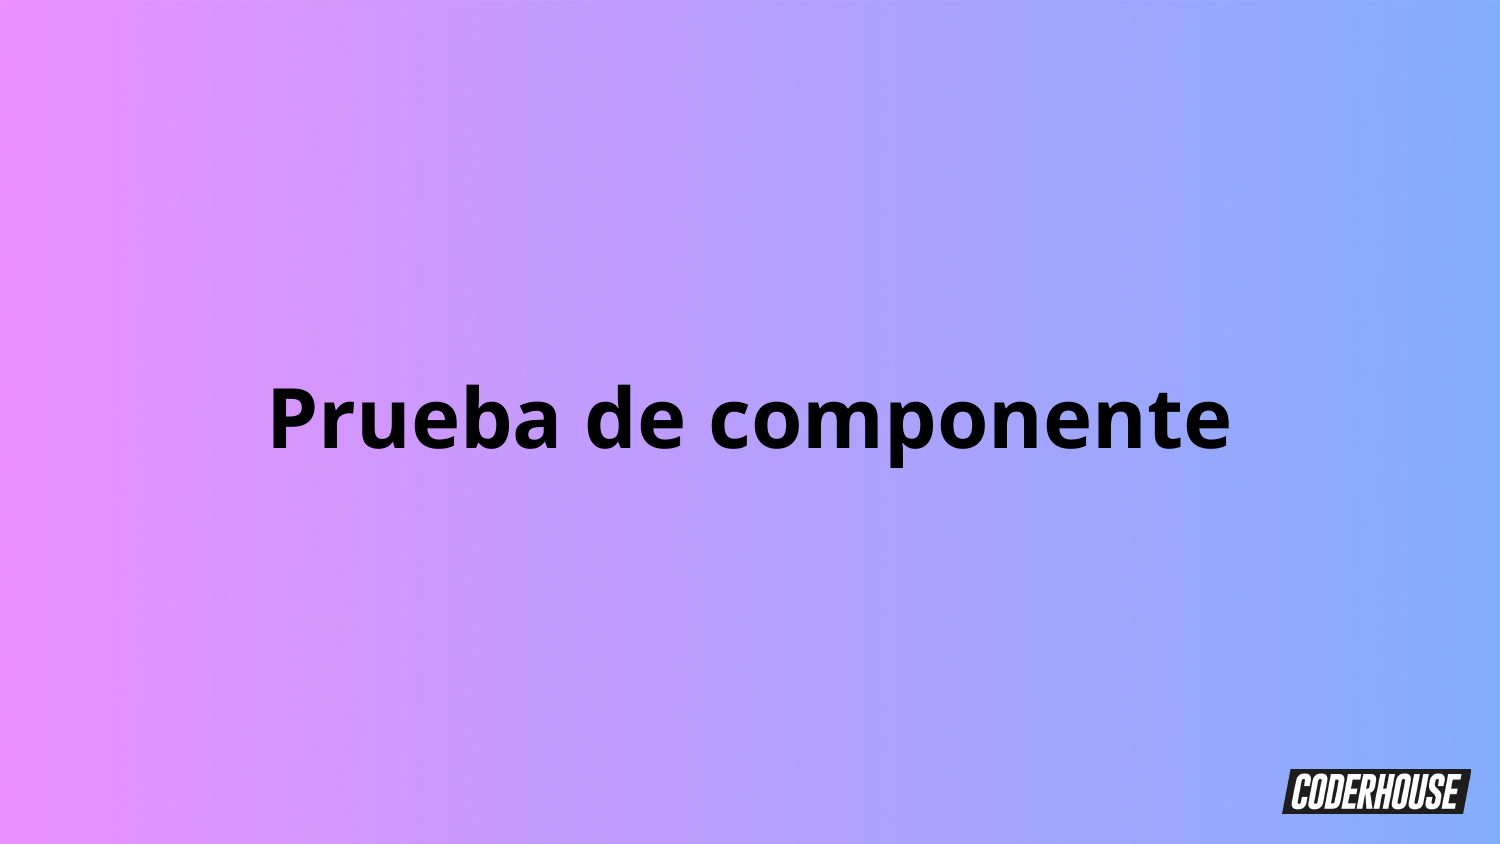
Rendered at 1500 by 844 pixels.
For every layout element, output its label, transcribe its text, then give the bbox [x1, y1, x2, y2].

picture [0, 0, 1500, 844]
text_box Prueba de componente [239, 361, 1261, 482]
